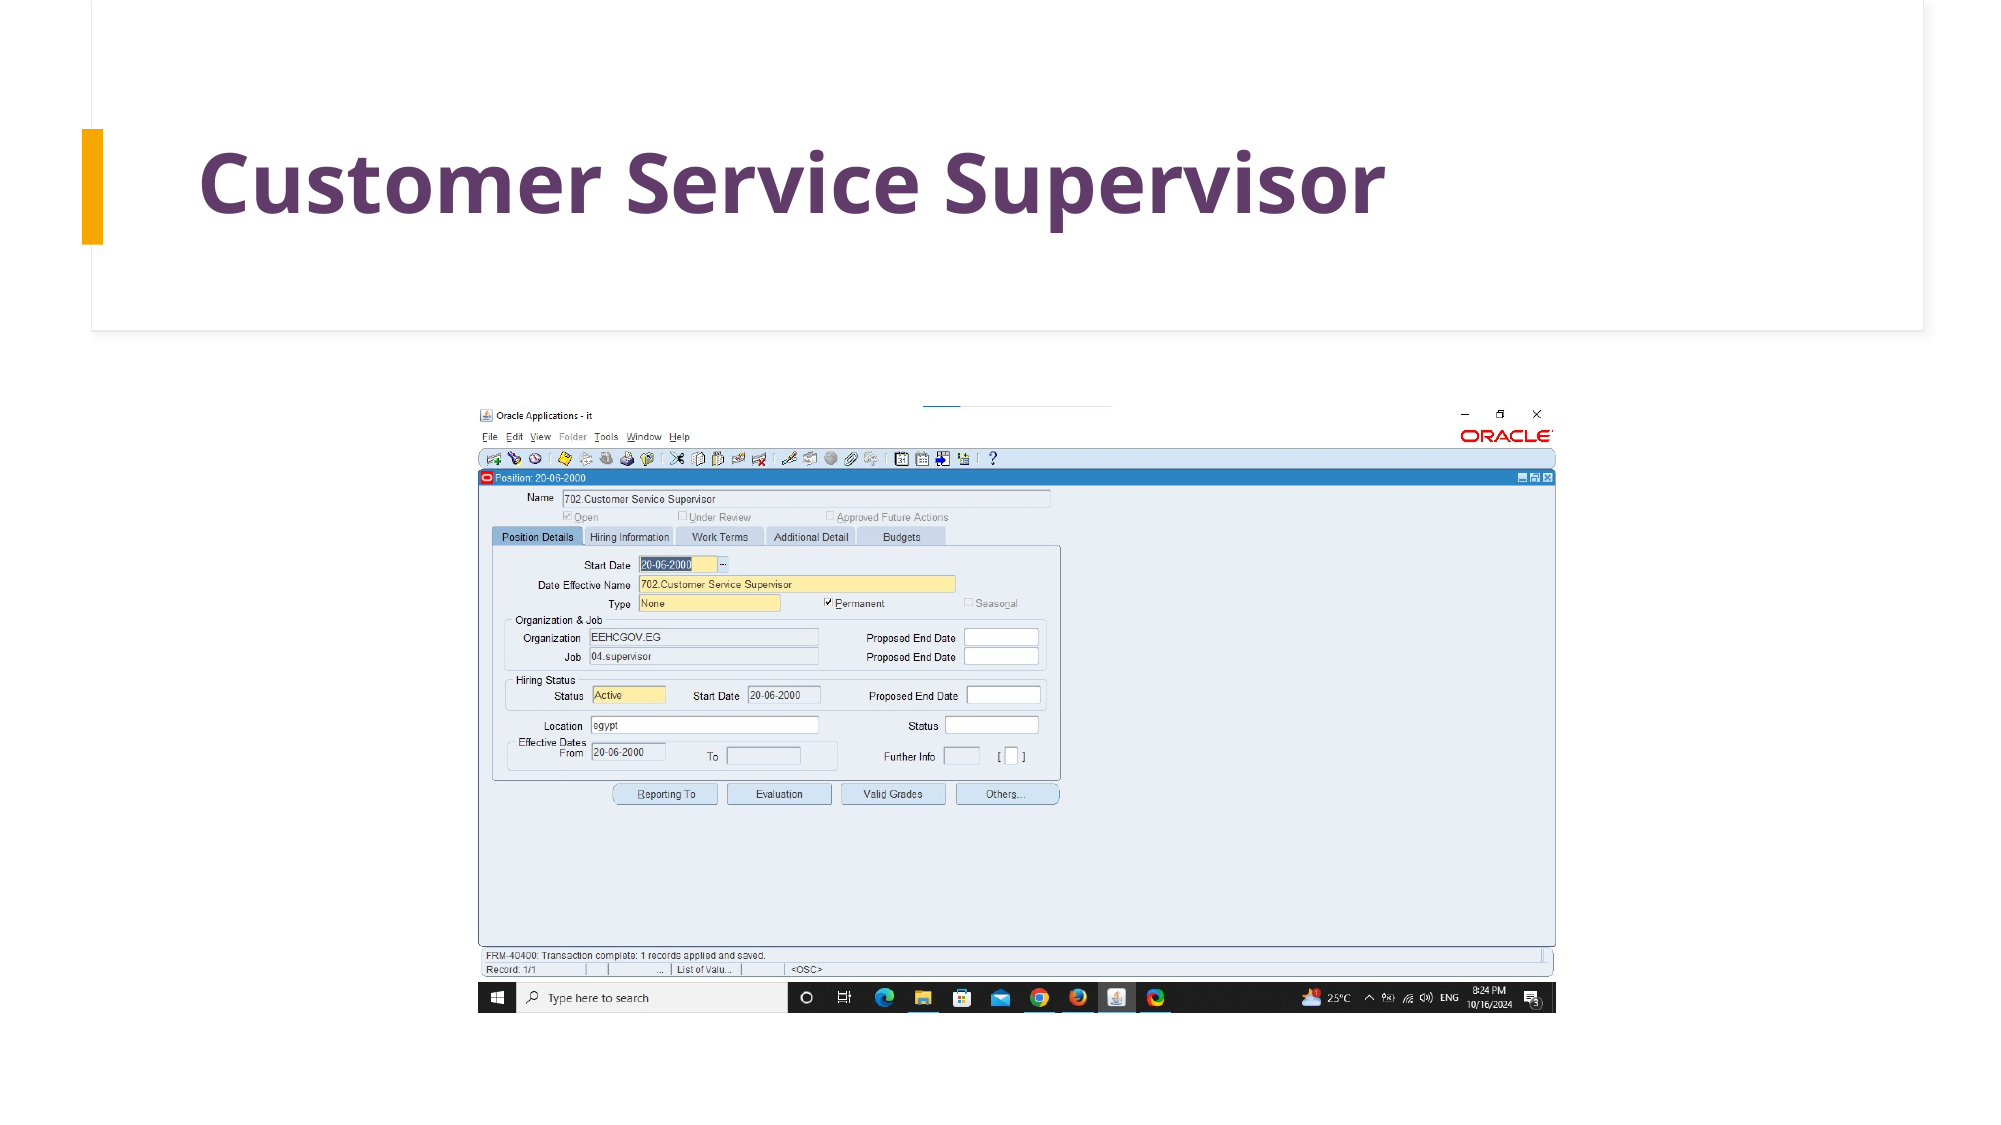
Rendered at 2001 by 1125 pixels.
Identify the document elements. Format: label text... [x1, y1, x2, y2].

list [478, 406, 1556, 1013]
title Customer Service Supervisor [183, 90, 1851, 284]
